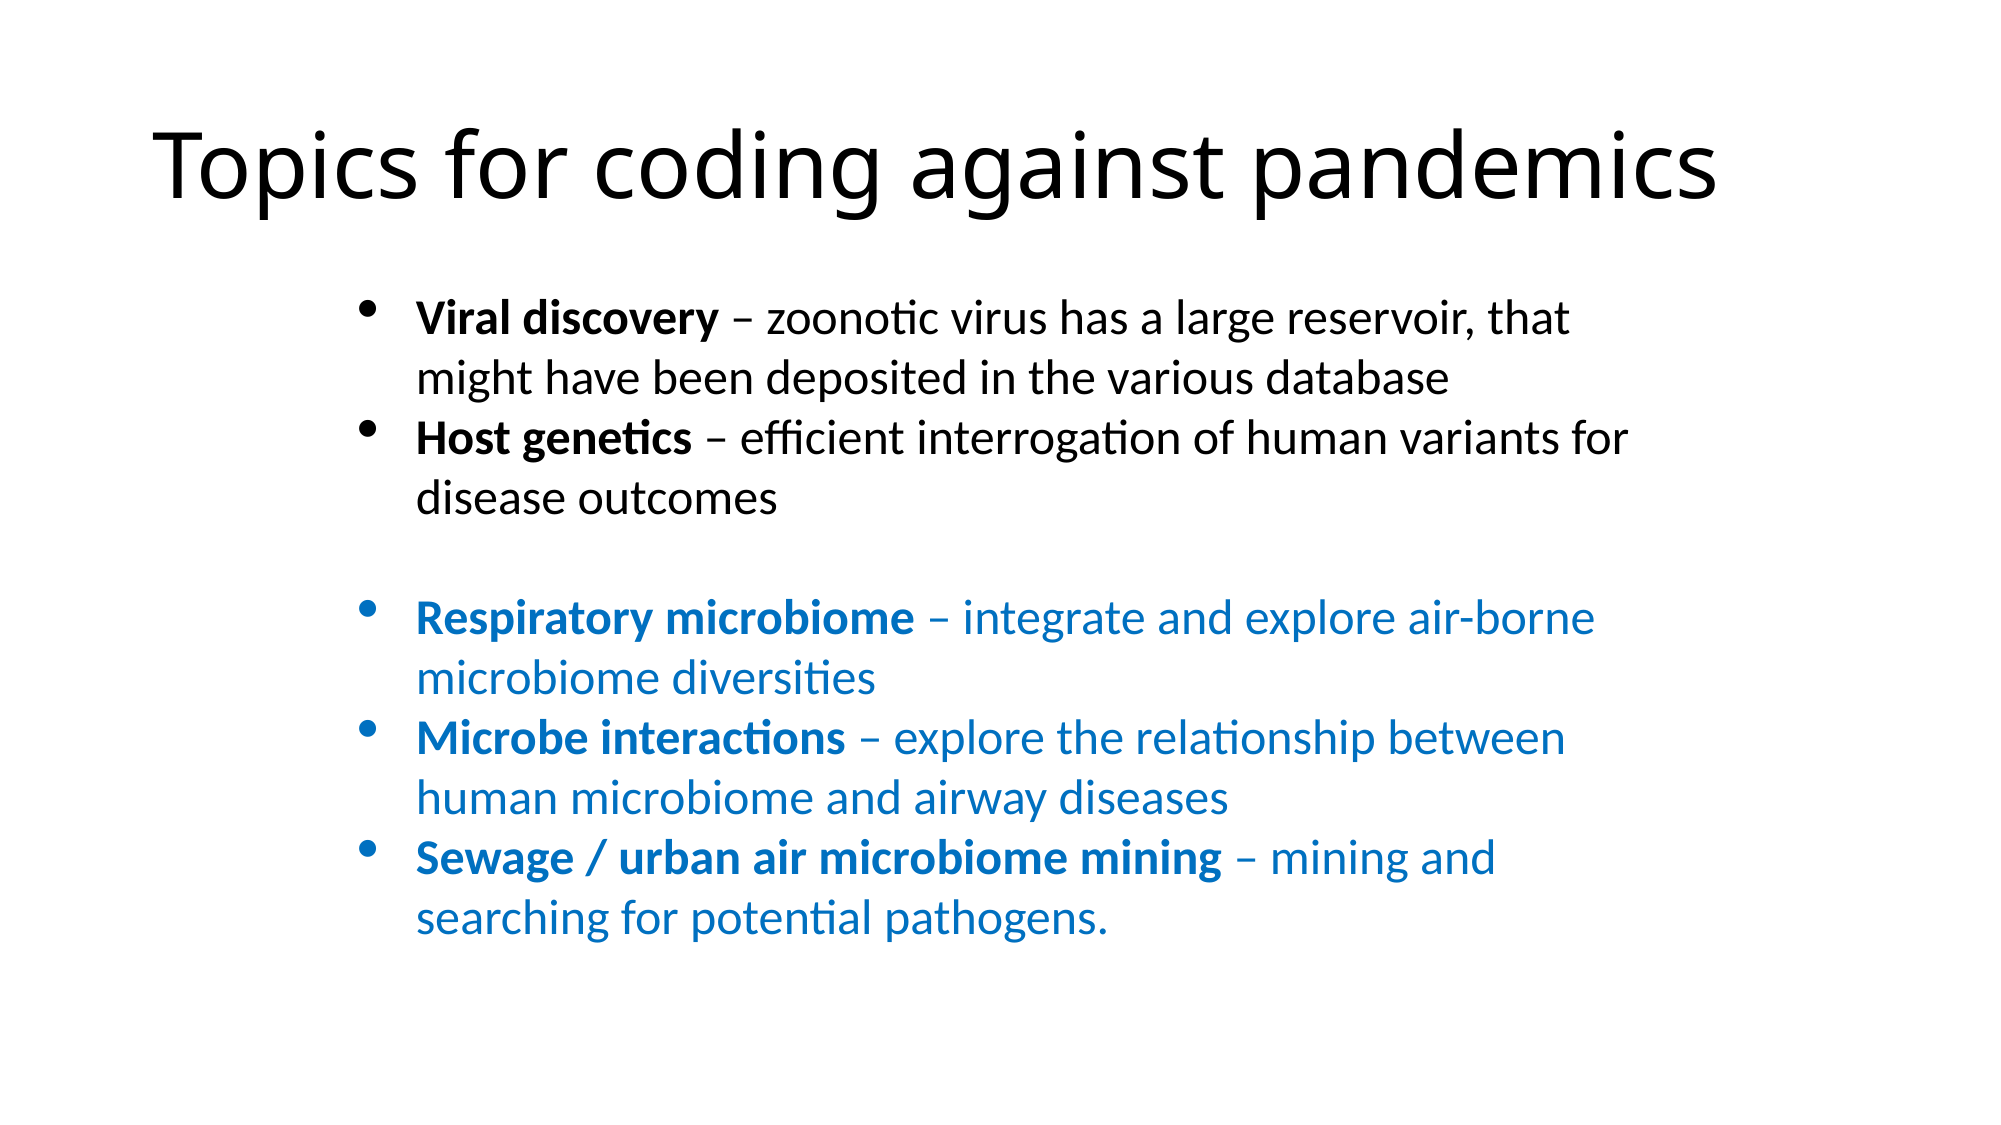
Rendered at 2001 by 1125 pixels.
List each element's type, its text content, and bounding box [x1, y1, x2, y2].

text_box Viral discovery – zoonotic virus has a large reservoir, that might have been deposited in the various database Host genetics – efficient interrogation of human variants for disease outcomes Respiratory microbiome – integrate and explore air-borne microbiome diversities Microbe interactions – explore the relationship between human microbiome and airway diseases Sewage / urban air microbiome mining – mining and searching for potential pathogens. [344, 277, 1701, 952]
title Topics for coding against pandemics [137, 59, 1863, 278]
